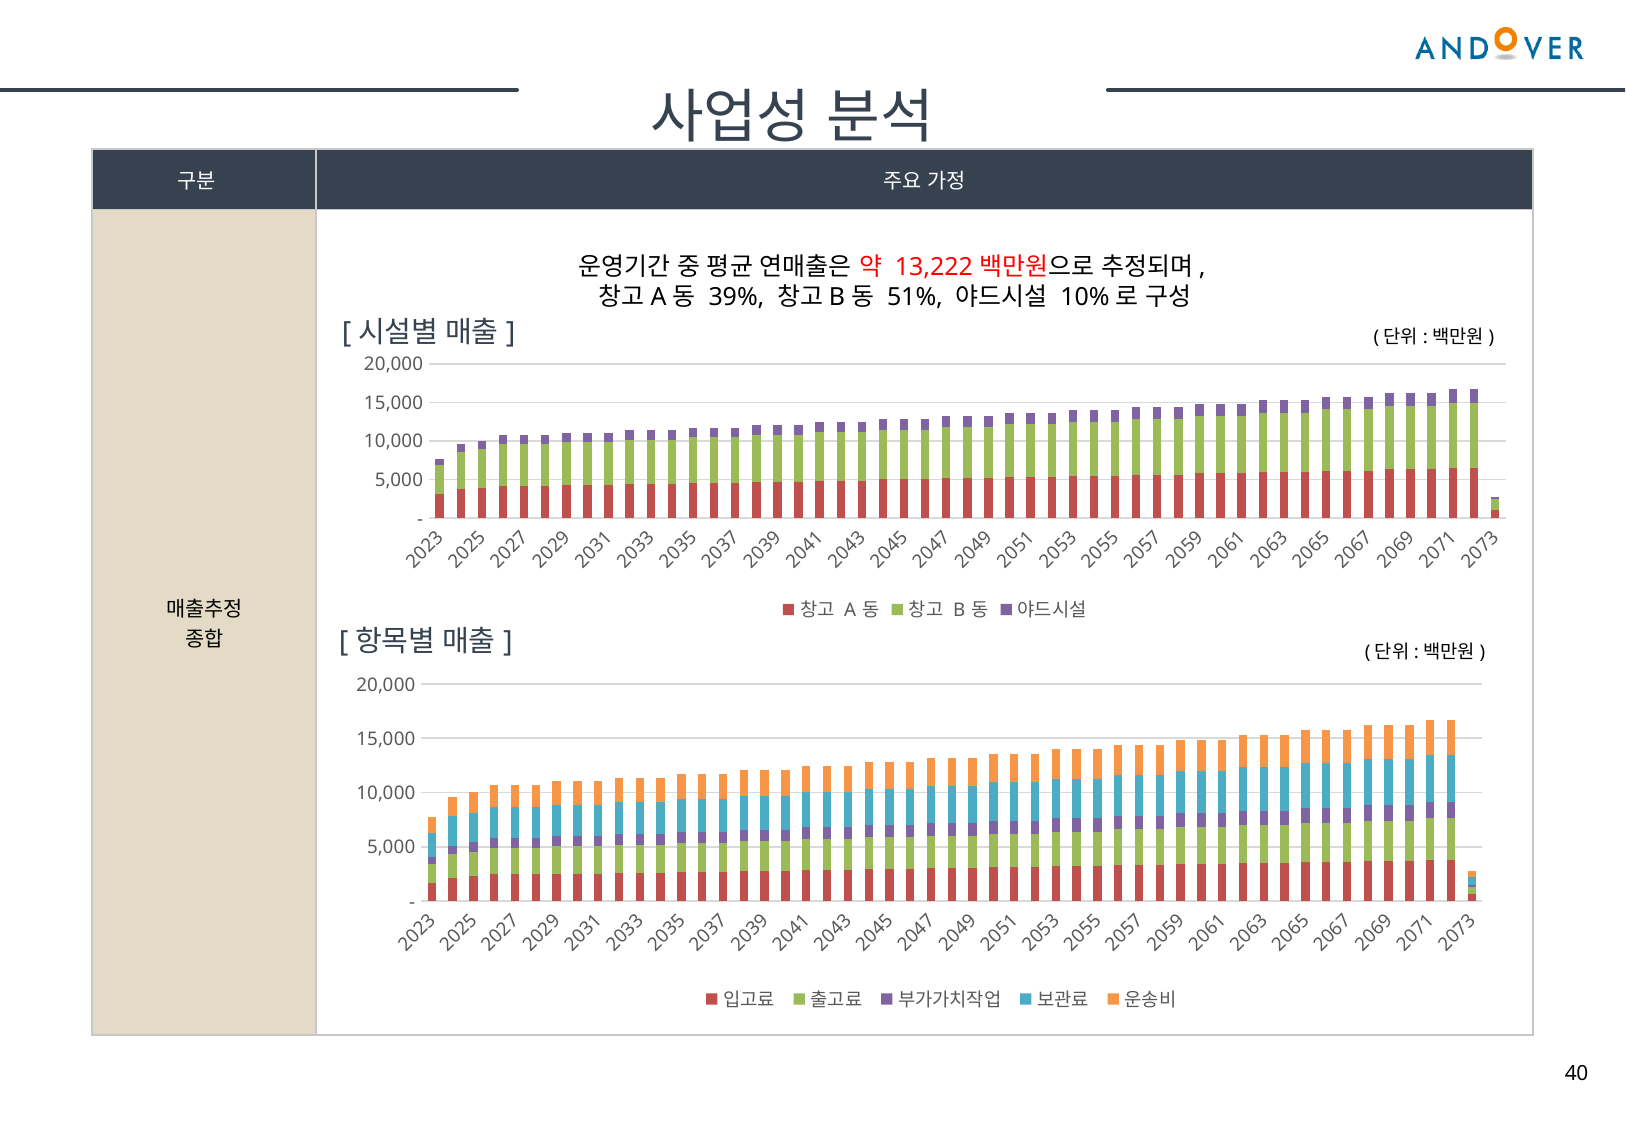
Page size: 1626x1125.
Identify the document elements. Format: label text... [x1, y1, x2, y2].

chart [339, 344, 1530, 629]
table_cell 매출추정 종합 [93, 210, 315, 1034]
text_box 사업성 분석 [635, 1, 1225, 157]
text_box 운영기간 중 평균 연매출은 약 13,222백만원으로 추정되며, 창고A동 39%, 창고B동 51%, 야드시설 10%로 구성 [540, 243, 1250, 319]
table_header 주요 가정 [317, 150, 1532, 209]
text_box [항목별 매출] [338, 635, 1012, 658]
text_box (단위:백만원) [1320, 324, 1495, 343]
text_box (단위:백만원) [1311, 639, 1486, 663]
picture [1403, 18, 1604, 77]
chart [341, 669, 1512, 1039]
table_header 구분 [93, 150, 315, 209]
text_box [시설별 매출] [341, 305, 1015, 344]
table_cell [317, 210, 1532, 1034]
slide_number 40 [1237, 1043, 1604, 1104]
